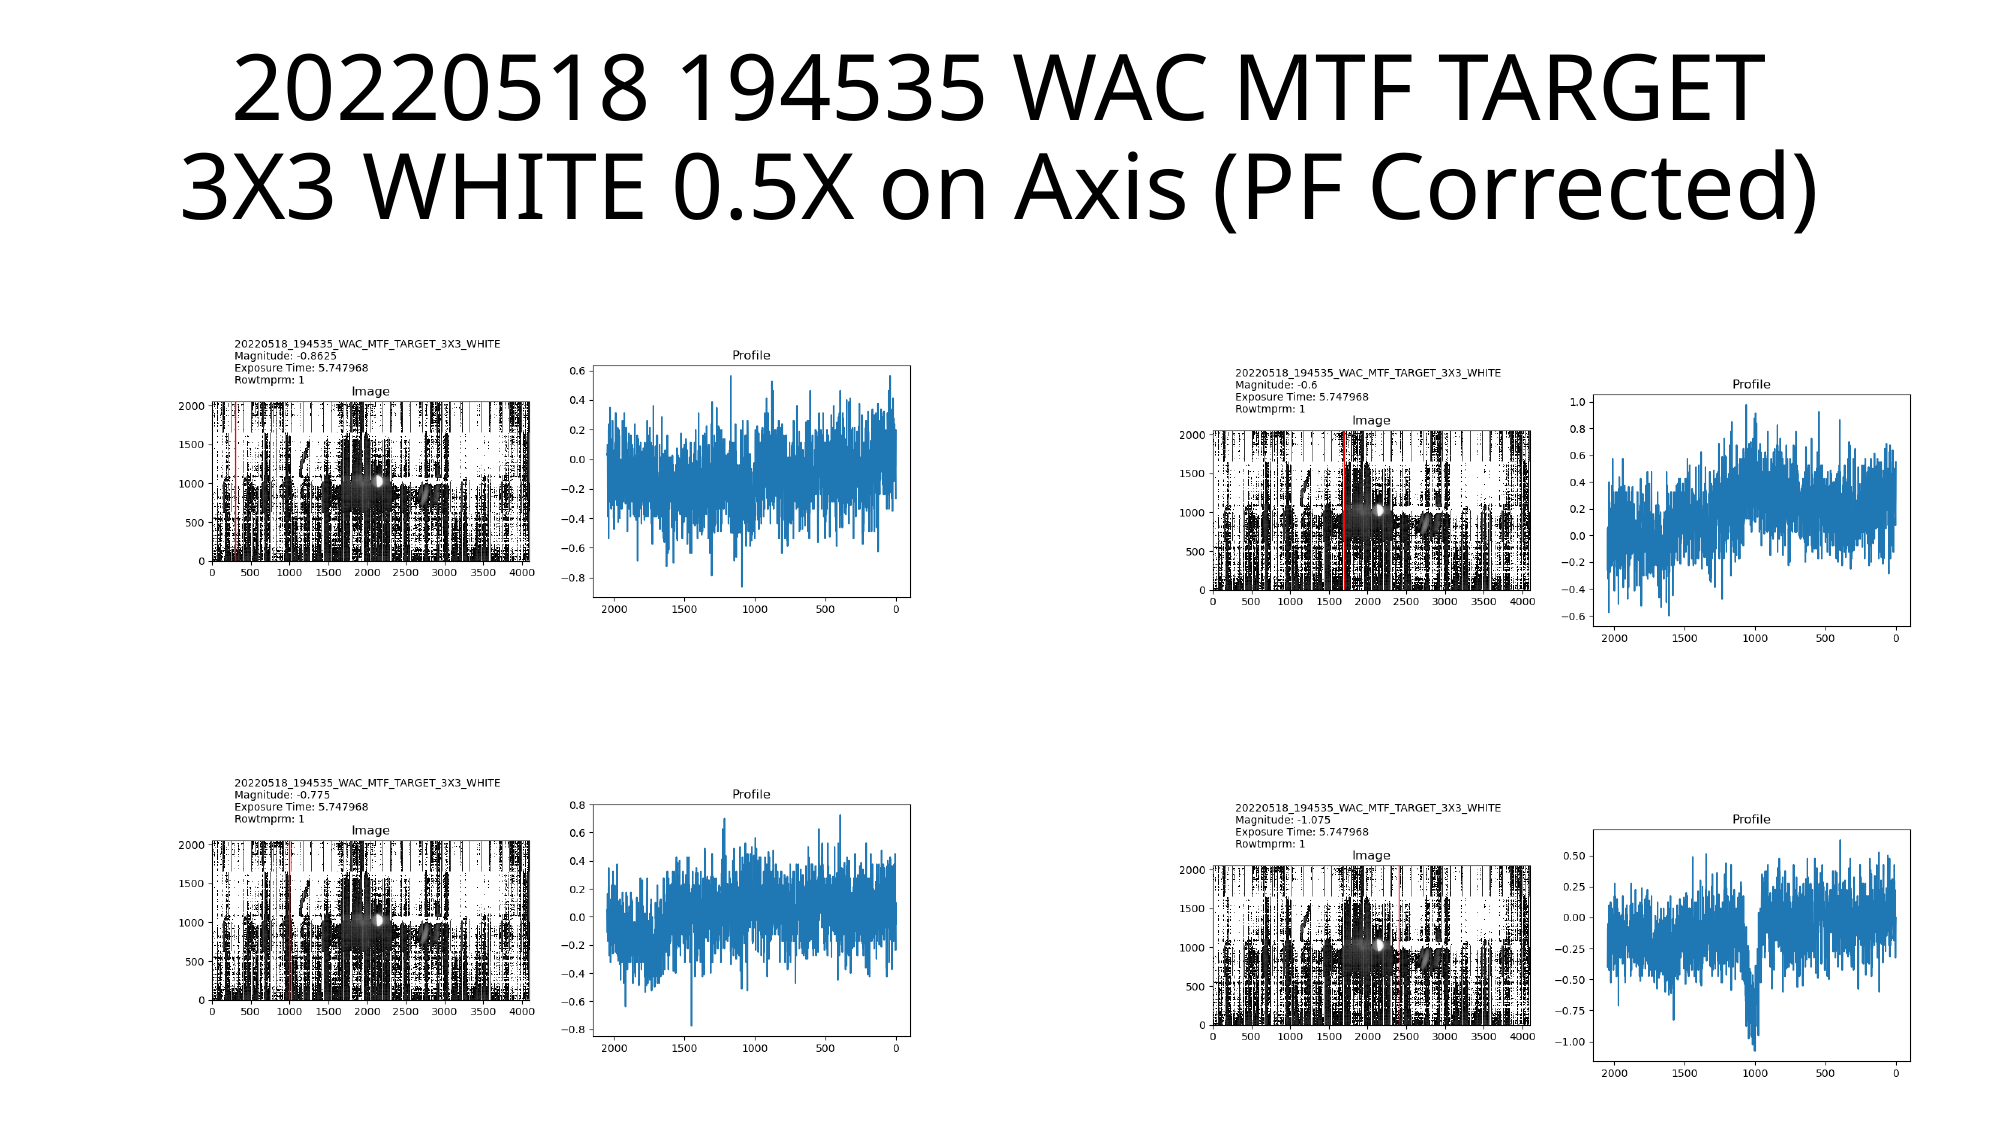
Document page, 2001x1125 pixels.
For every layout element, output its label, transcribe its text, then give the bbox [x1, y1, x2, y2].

picture [1099, 793, 2000, 1094]
picture [99, 768, 1000, 1069]
title 20220518 194535 WAC MTF TARGET 3X3 WHITE 0.5X on Axis (PF Corrected) [137, 31, 1863, 249]
picture [1099, 358, 2000, 659]
picture [99, 329, 1000, 630]
